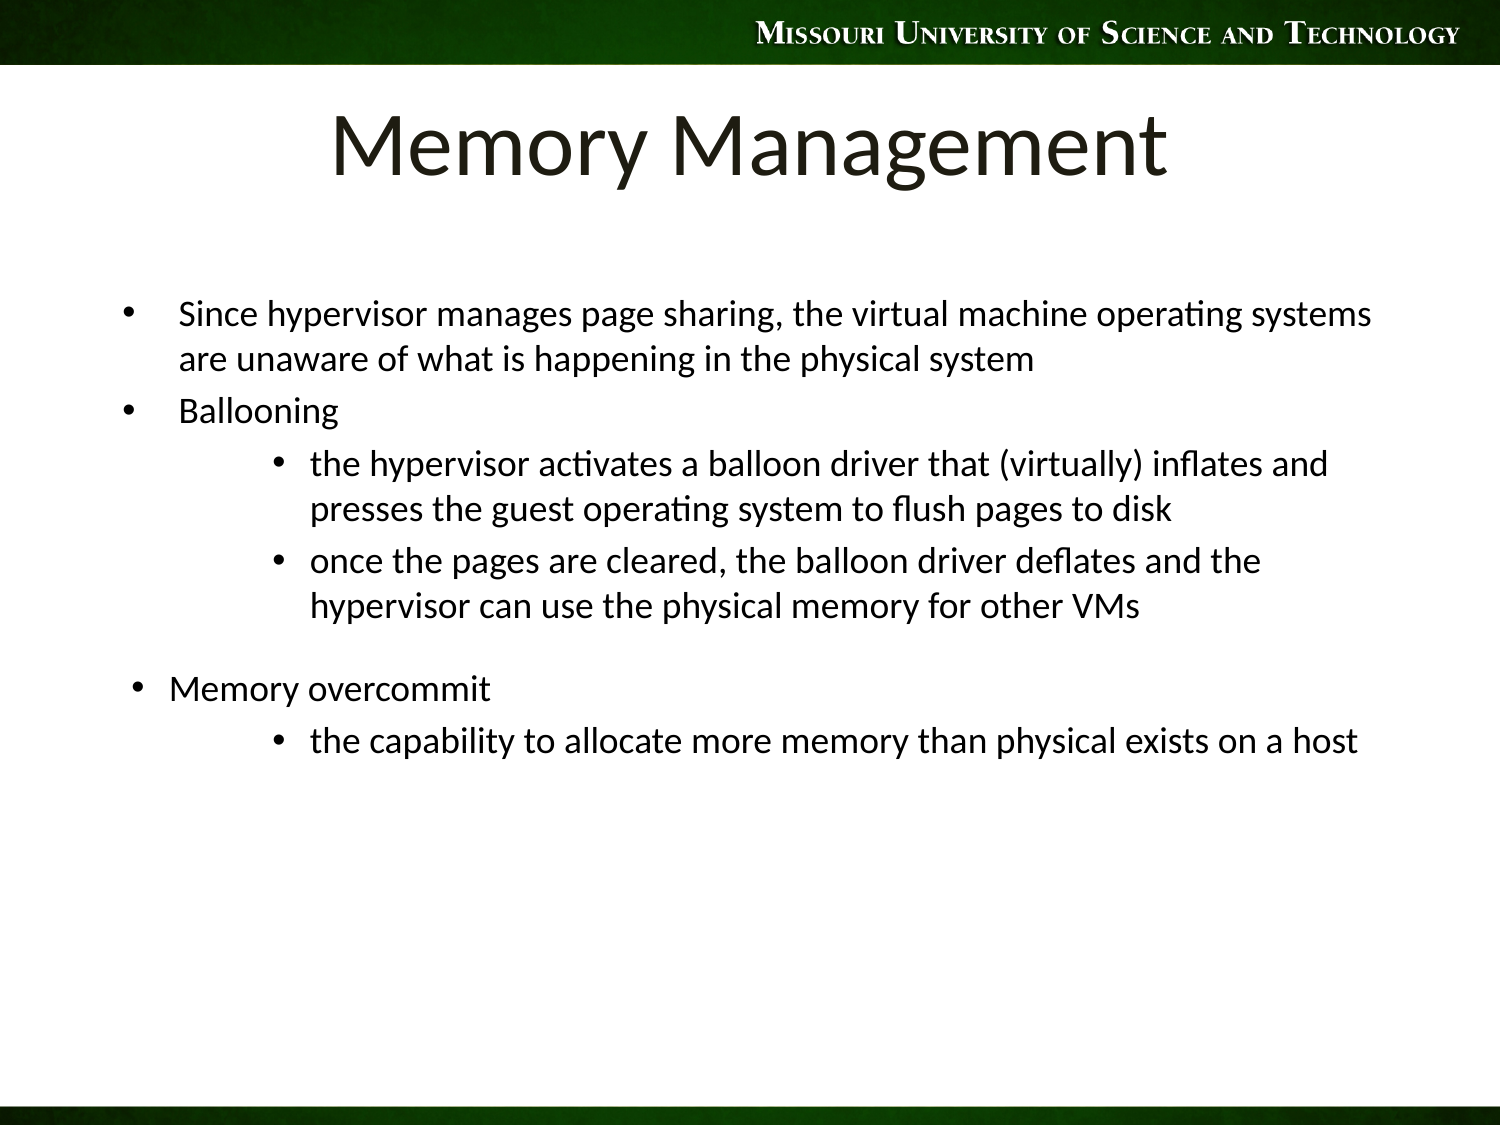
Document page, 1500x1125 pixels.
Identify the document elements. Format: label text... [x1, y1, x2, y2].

title Memory Management [75, 45, 1425, 233]
list Since hypervisor manages page sharing, the virtual machine operating systems are unaware of what is happening in the physical system Ballooning the hypervisor activates a balloon driver that (virtually) inflates and presses the guest operating system to flush pages to disk once the pages are cleared, the balloon driver deflates and the hypervisor can use the physical memory for other VMs Memory overcommit the capability to allocate more memory than physical exists on a host [107, 281, 1395, 1050]
picture [0, 0, 1500, 1125]
